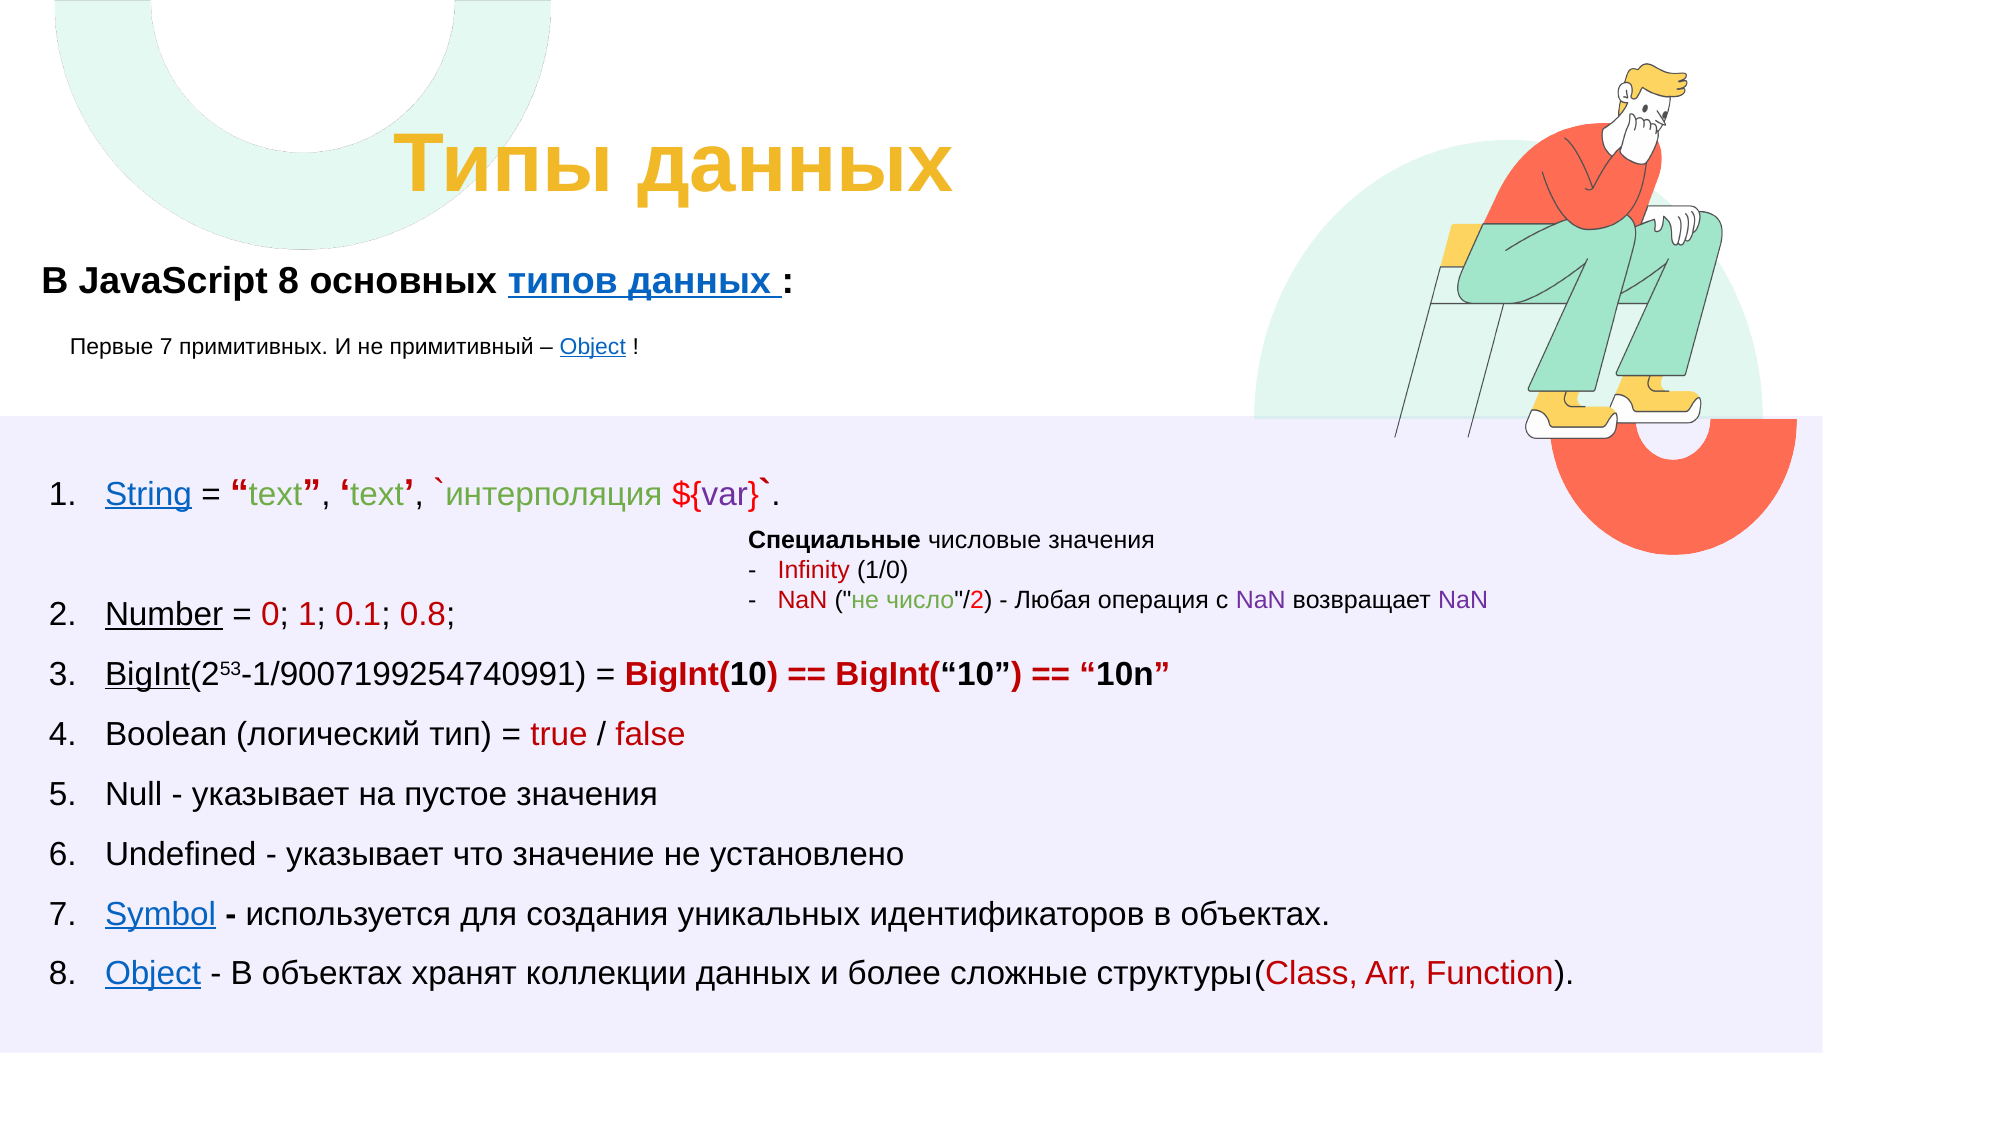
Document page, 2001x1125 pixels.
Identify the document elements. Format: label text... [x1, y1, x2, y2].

text_box Первые 7 примитивных. И не примитивный – Object ! [432, 324, 748, 367]
text_box В JavaScript 8 основных типов данных : [432, 248, 1026, 309]
text_box [0, 416, 1823, 1053]
text_box Первые 7 примитивных. И не примитивный – Object ! [54, 324, 172, 367]
text_box В JavaScript 8 основных типов данных : [25, 248, 172, 309]
text_box Типы данных [432, 100, 1145, 234]
picture [1254, 63, 1797, 555]
text_box Специальные числовые значения - Infinity (1/0) - NaN ("не число"/2) - Любая операция с NaN возвращает NaN [733, 516, 1557, 621]
text_box String = “text”, ‘text’, `интерполяция ${var}`. Number = 0; 1; 0.1; 0.8; BigInt(253-1/9007199254740991) = BigInt(10) == BigInt(“10”) == “10n” Boolean (логический тип) = true / false Null - указывает на пустое значения Undefined - указывает что значение не установлено Symbol - используется для создания уникальных идентификаторов в объектах. Object - В объектах хранят коллекции данных и более сложные структуры(Class, Arr, Function). [25, 437, 1711, 1000]
picture [55, 0, 550, 374]
